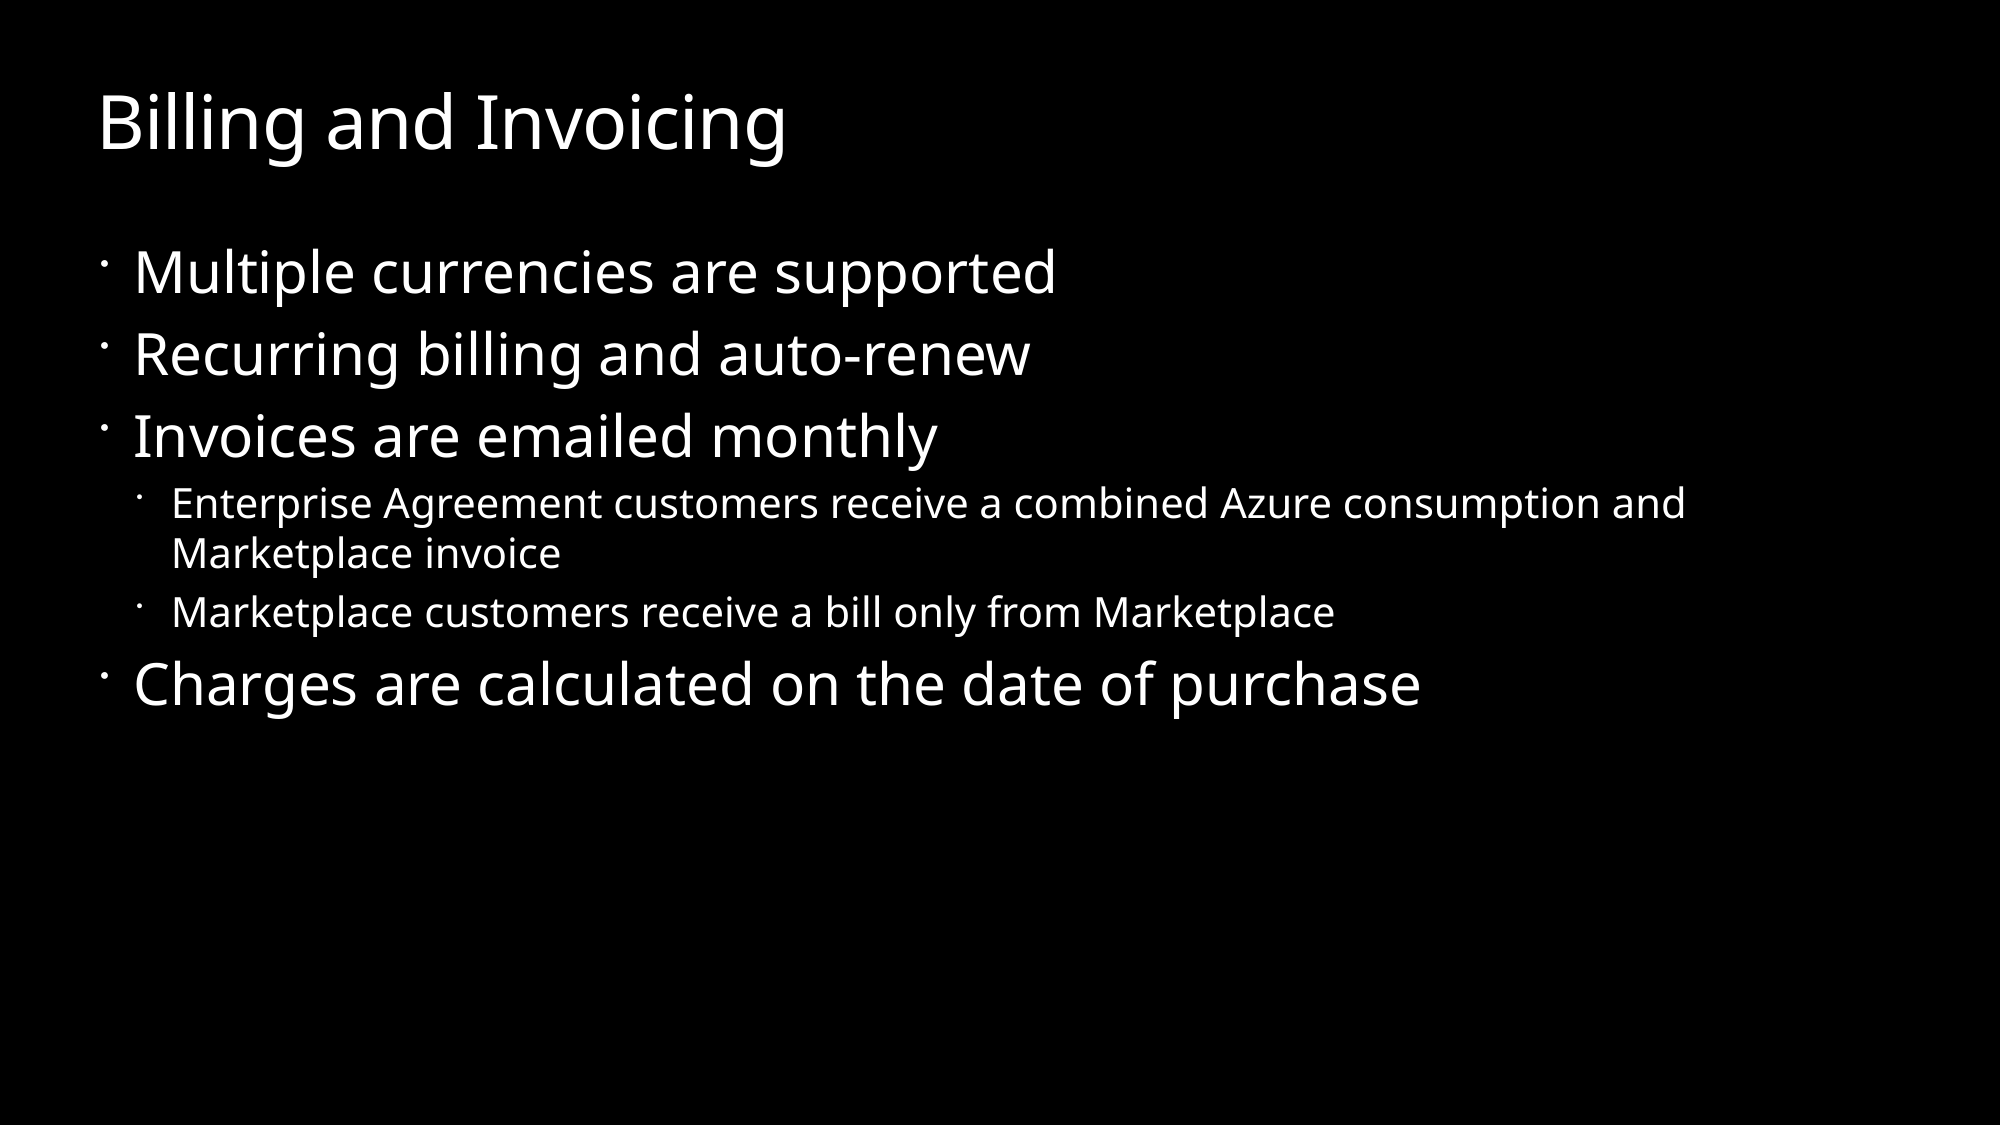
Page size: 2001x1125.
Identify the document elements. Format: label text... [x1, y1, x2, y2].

list Multiple currencies are supported Recurring billing and auto-renew Invoices are emailed monthly Enterprise Agreement customers receive a combined Azure consumption and Marketplace invoice Marketplace customers receive a bill only from Marketplace Charges are calculated on the date of purchase [95, 235, 1904, 874]
title Billing and Invoicing [96, 75, 1904, 166]
